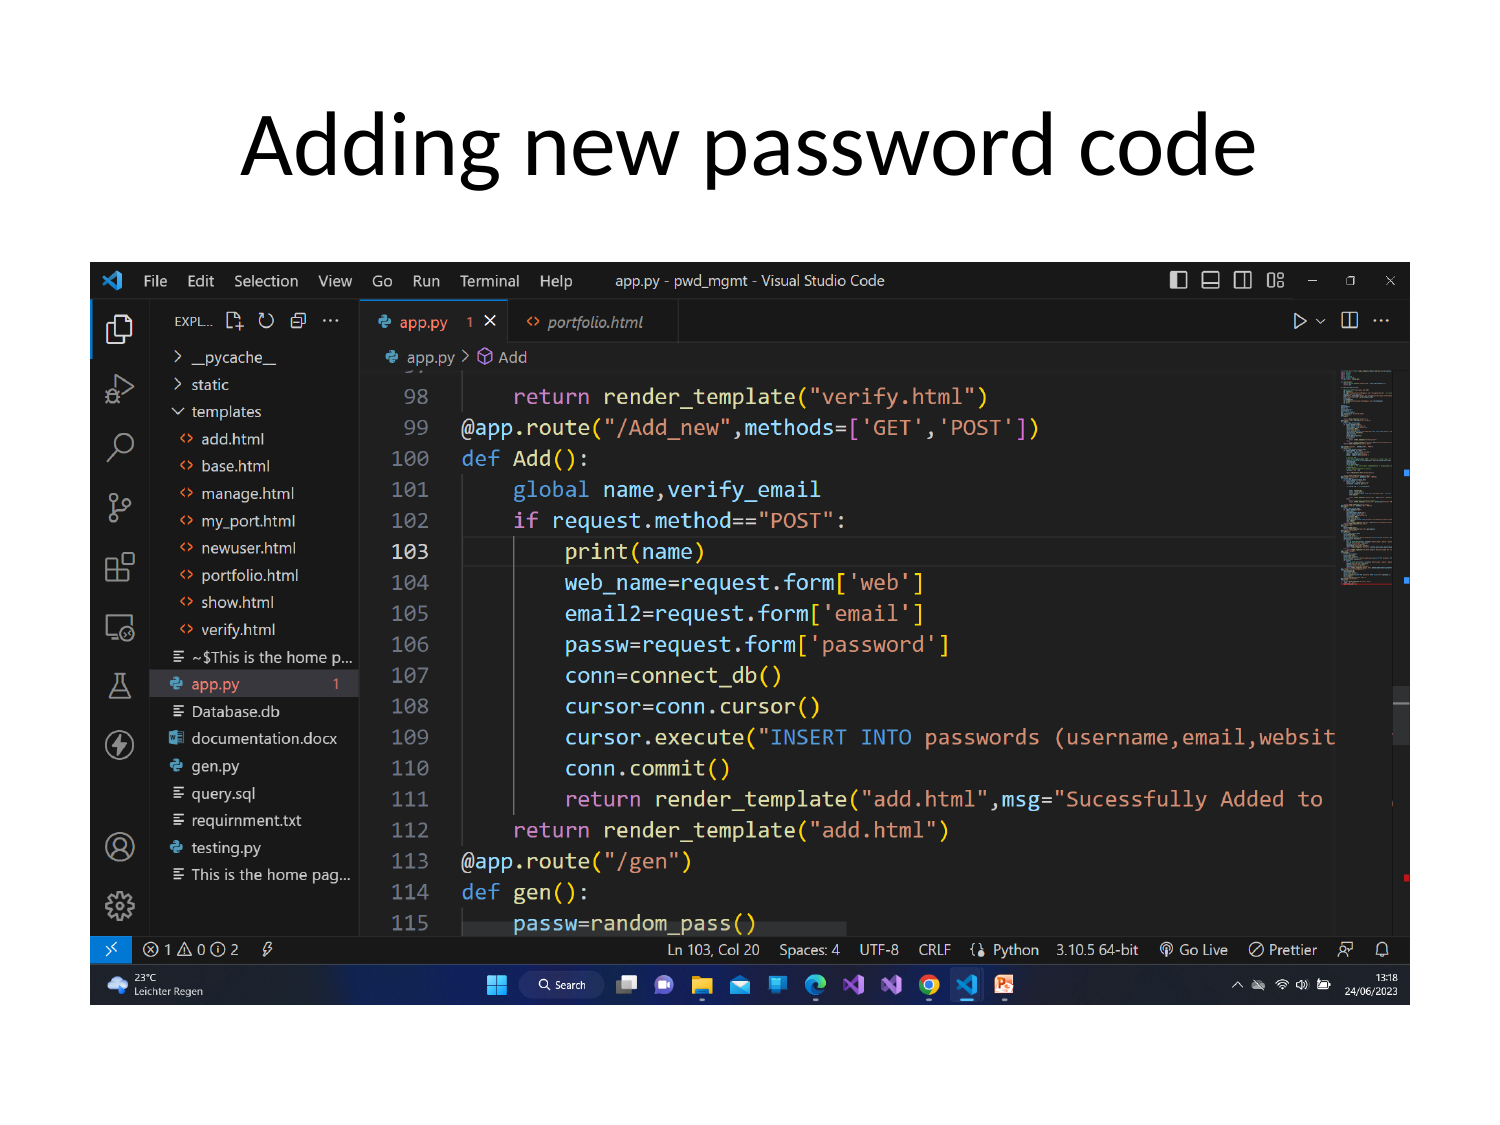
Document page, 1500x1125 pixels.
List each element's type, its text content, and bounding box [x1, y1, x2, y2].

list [89, 262, 1411, 1006]
title Adding new password code [75, 45, 1425, 233]
